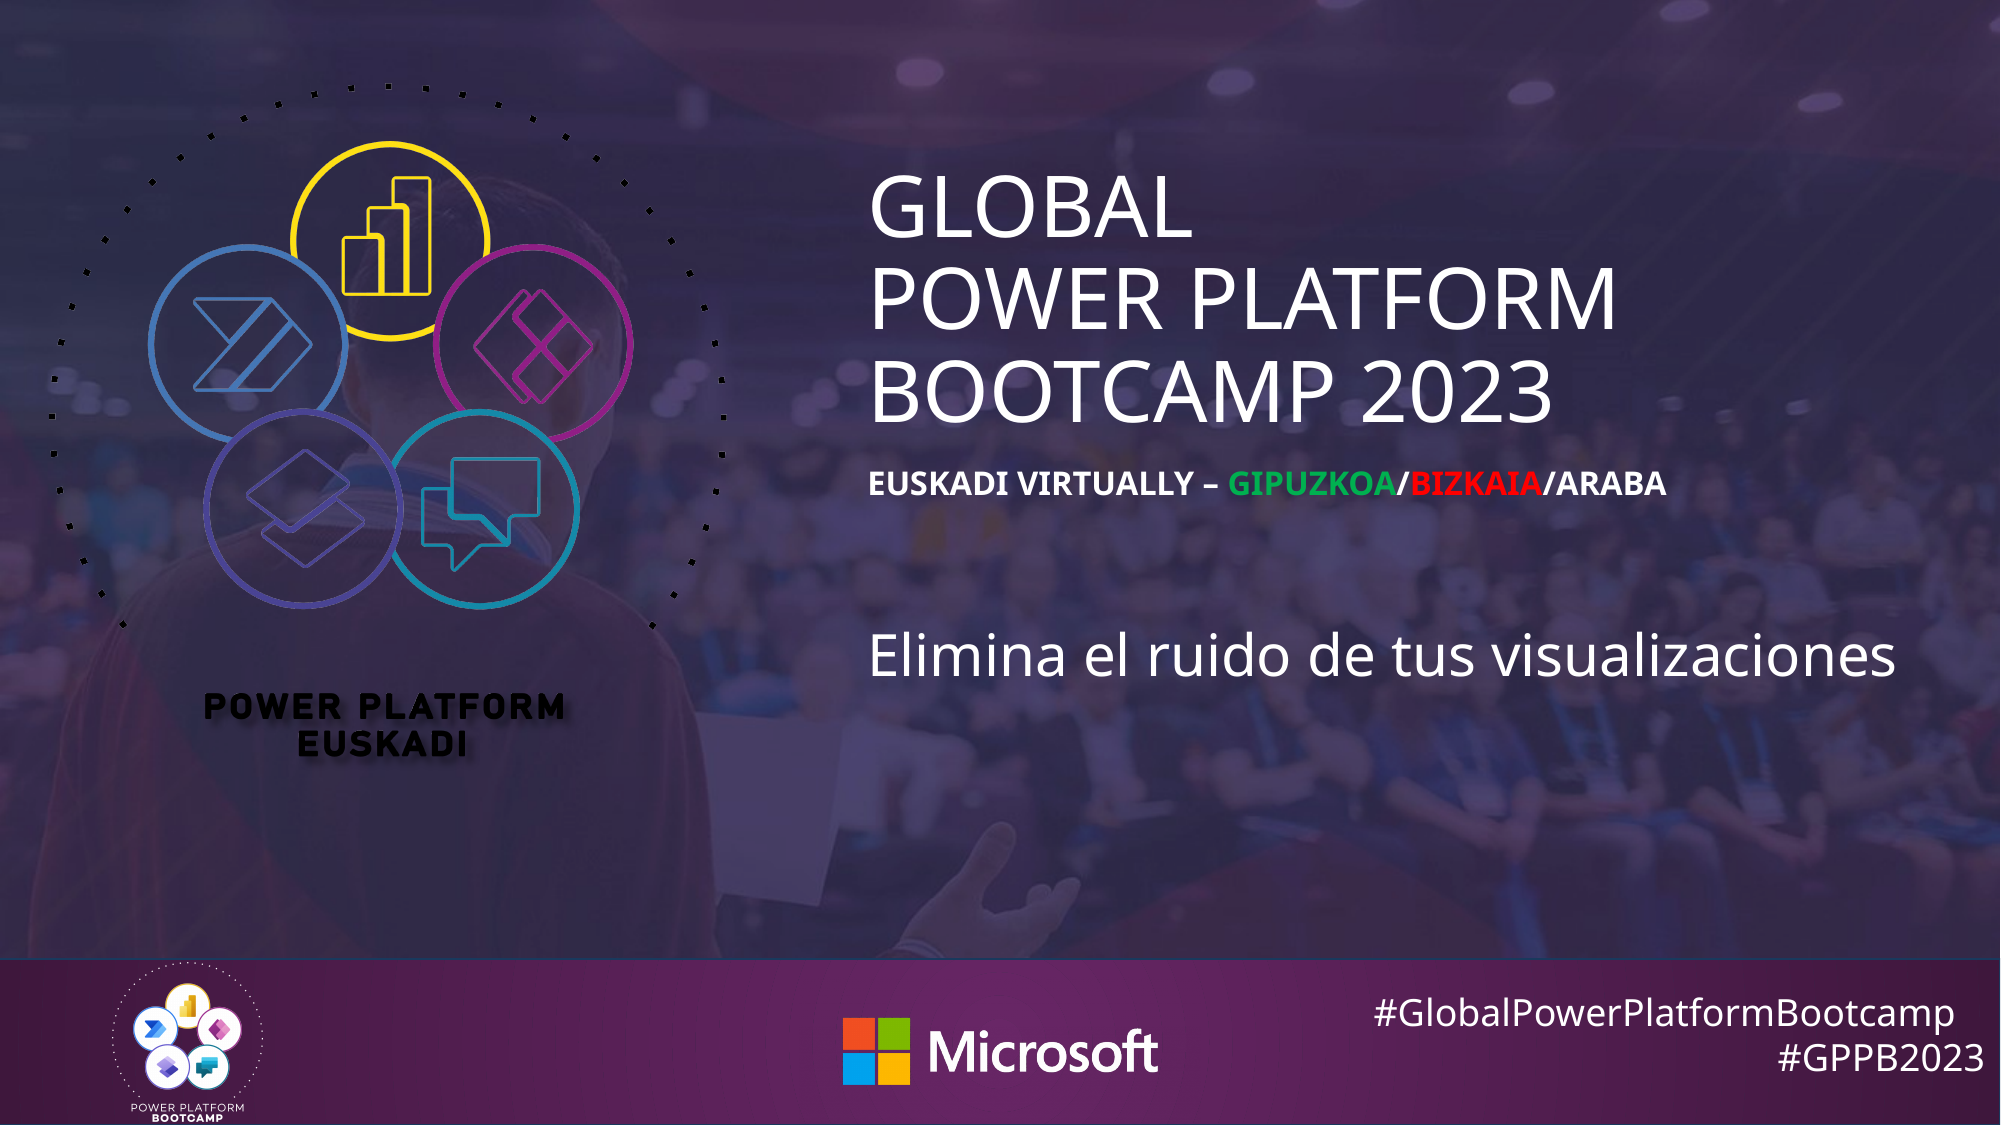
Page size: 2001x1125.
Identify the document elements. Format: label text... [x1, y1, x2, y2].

subtitle Euskadi Virtually – Gipuzkoa/Bizkaia/Araba [852, 461, 1753, 537]
picture [799, 977, 1201, 1125]
title GLOBAL POWER PLATFORM BOOTCAMP 2023 [852, 27, 1964, 449]
list Elimina el ruido de tus visualizaciones [852, 618, 1964, 821]
picture [112, 962, 263, 1122]
picture [49, 83, 727, 783]
